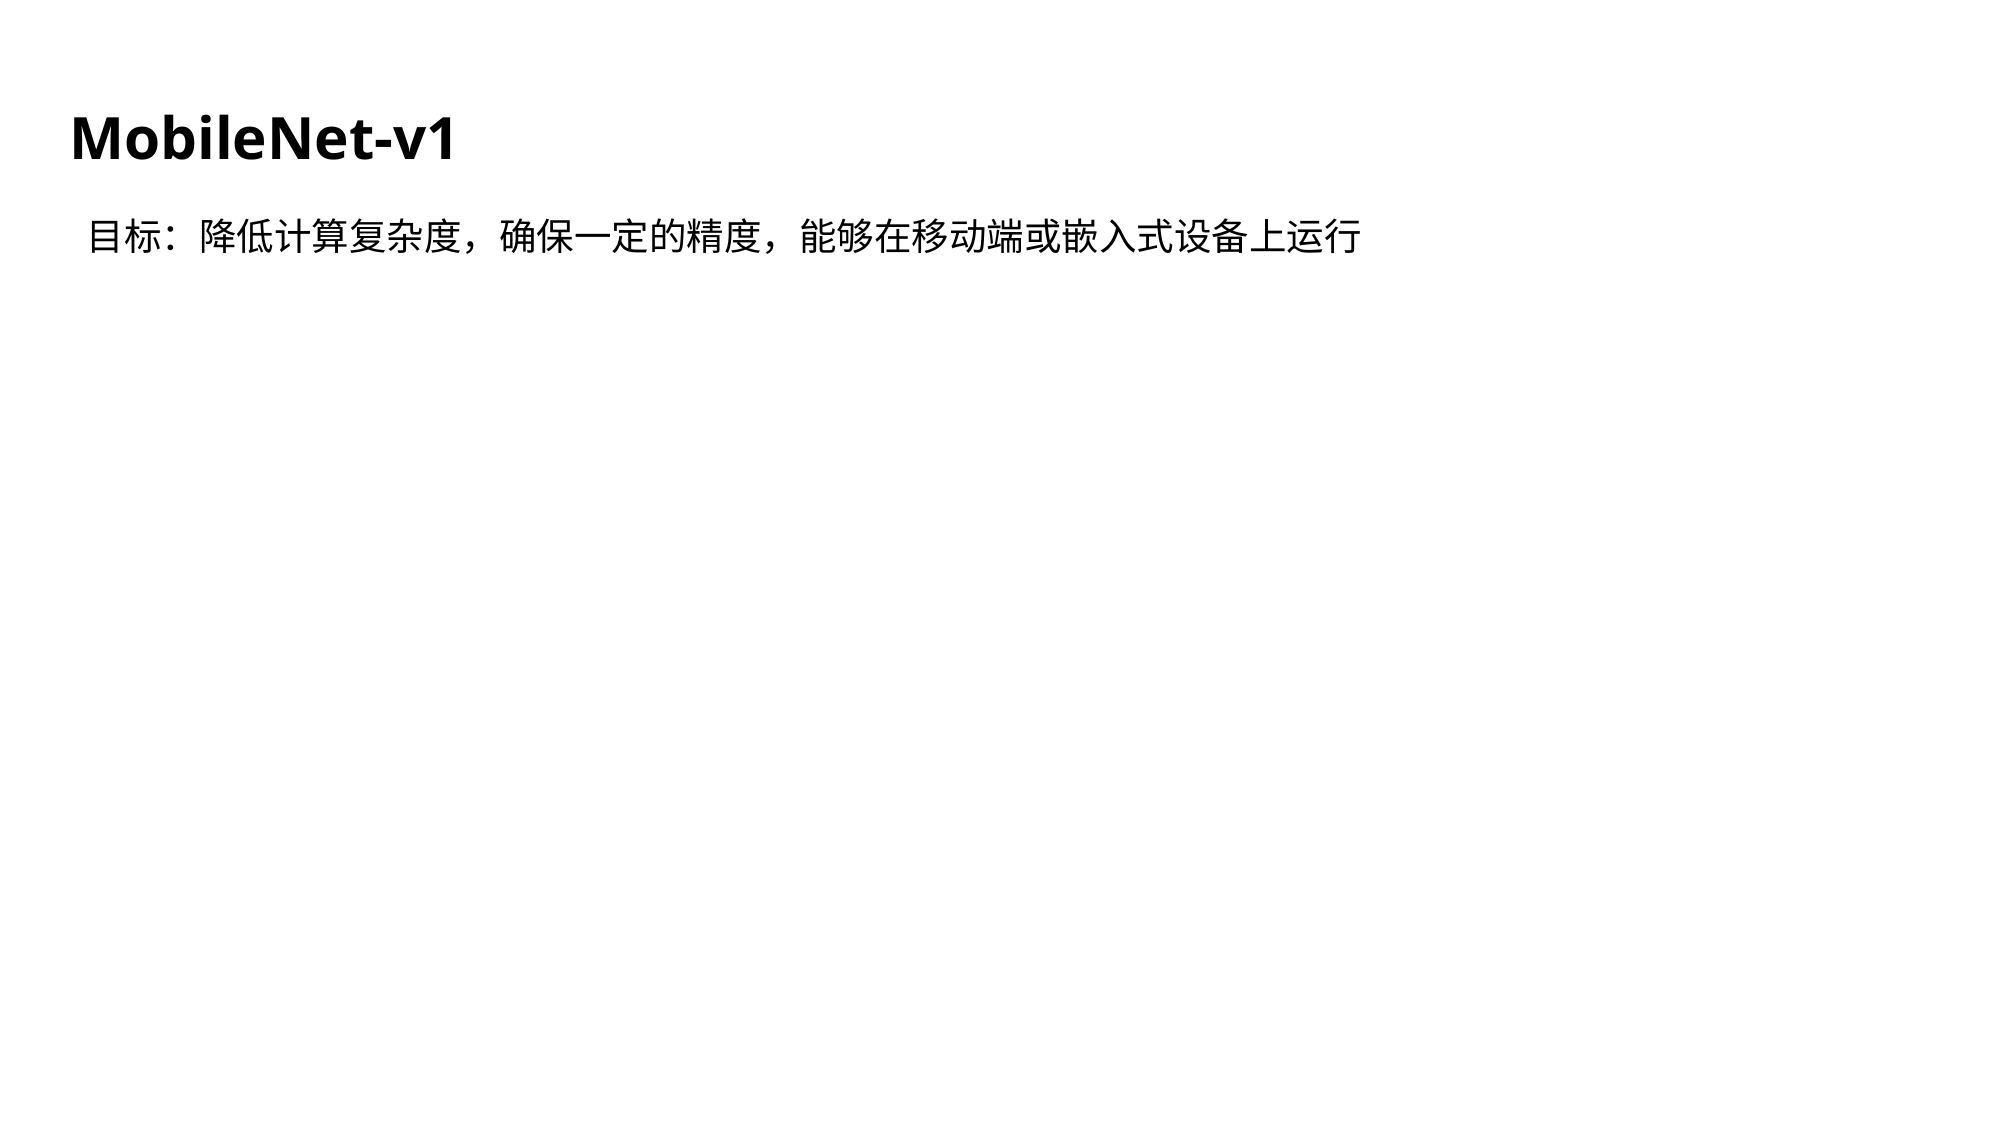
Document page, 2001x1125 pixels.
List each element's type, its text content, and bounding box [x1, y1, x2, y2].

list 目标：降低计算复杂度，确保一定的精度，能够在移动端或嵌入式设备上运行 [71, 210, 1572, 343]
text_box MobileNet-v1 [54, 94, 556, 179]
